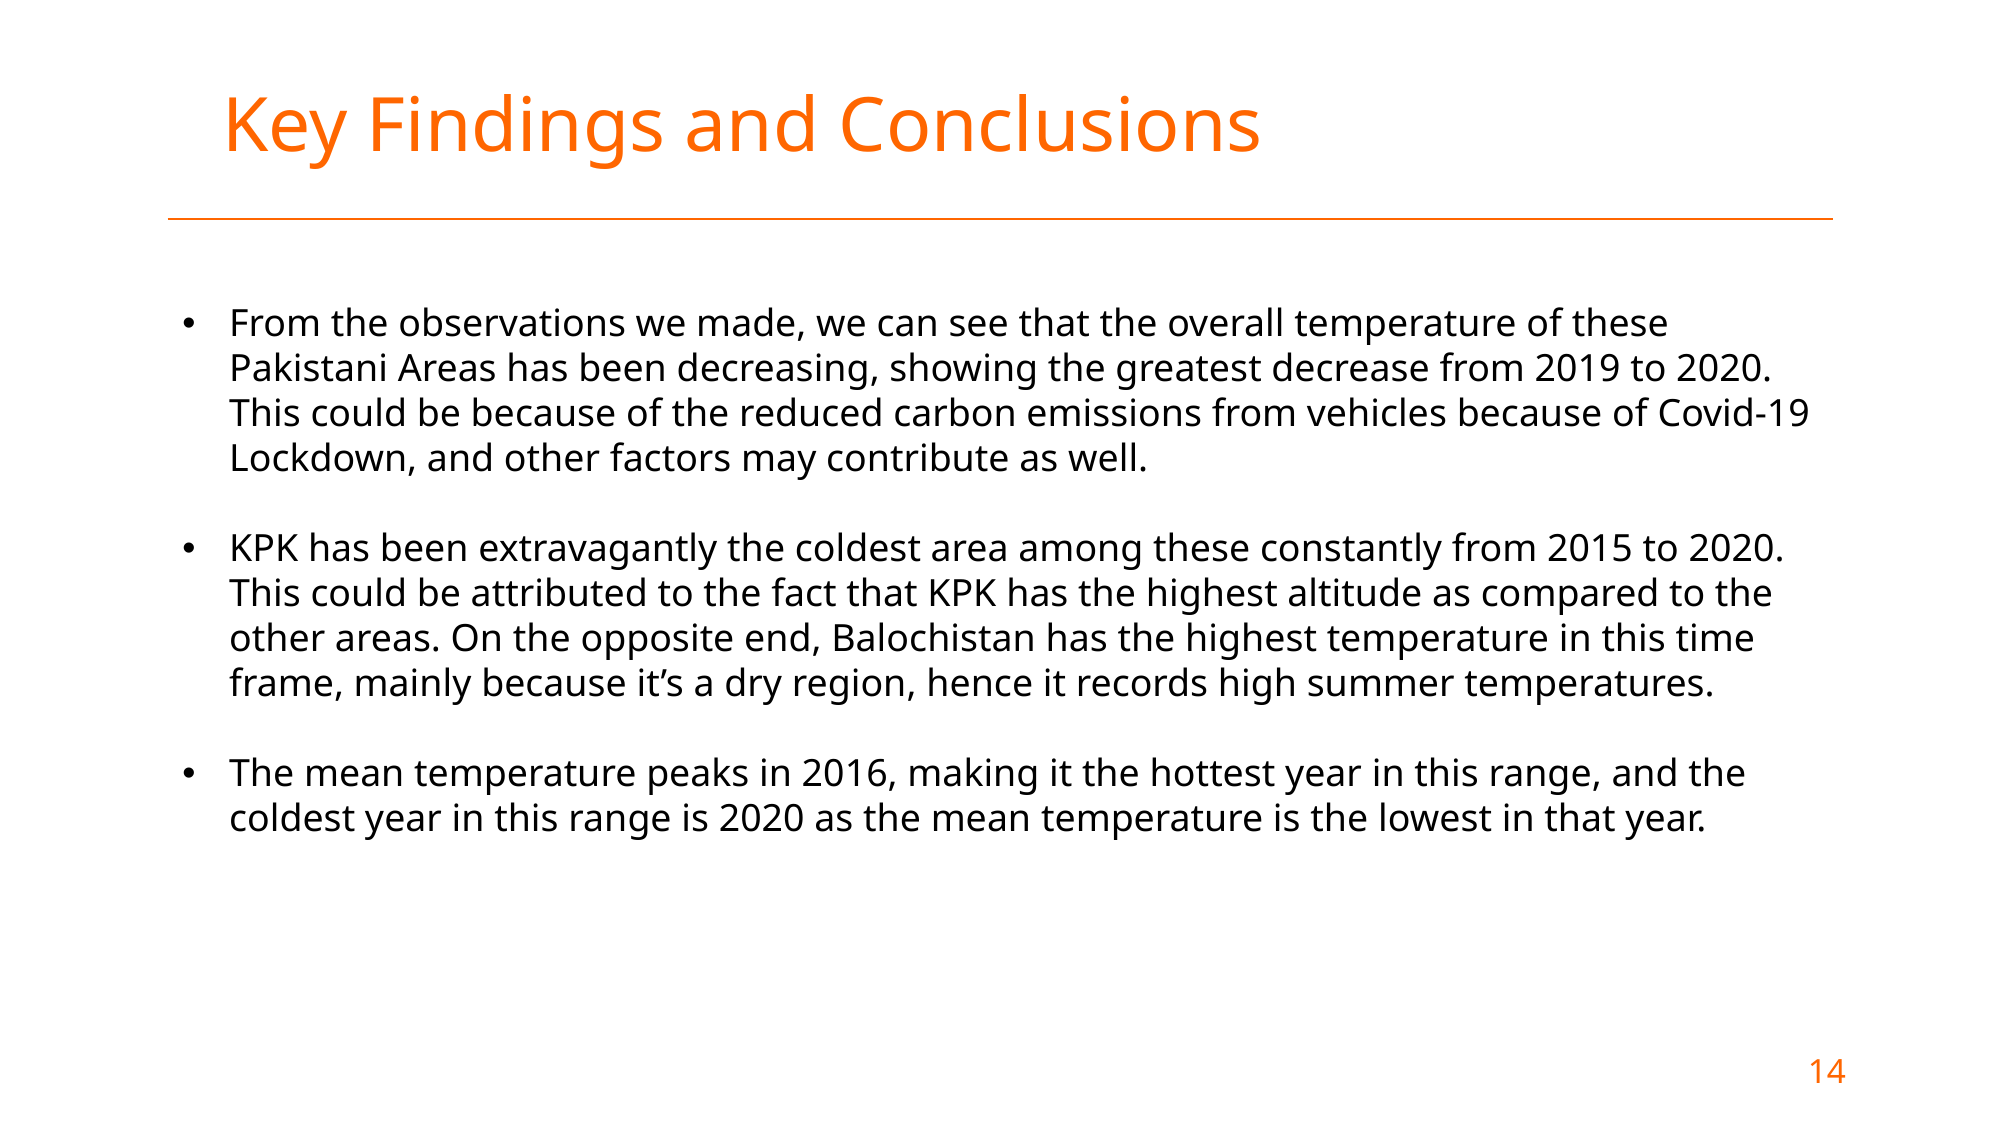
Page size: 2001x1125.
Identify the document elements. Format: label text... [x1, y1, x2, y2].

text_box Key Findings and Conclusions [207, 69, 1874, 174]
text_box From the observations we made, we can see that the overall temperature of these Pakistani Areas has been decreasing, showing the greatest decrease from 2019 to 2020. This could be because of the reduced carbon emissions from vehicles because of Covid-19 Lockdown, and other factors may contribute as well. KPK has been extravagantly the coldest area among these constantly from 2015 to 2020. This could be attributed to the fact that KPK has the highest altitude as compared to the other areas. On the opposite end, Balochistan has the highest temperature in this time frame, mainly because it’s a dry region, hence it records high summer temperatures. The mean temperature peaks in 2016, making it the hottest year in this range, and the coldest year in this range is 2020 as the mean temperature is the lowest in that year. [167, 292, 1834, 892]
slide_number 14 [1410, 1042, 1861, 1103]
